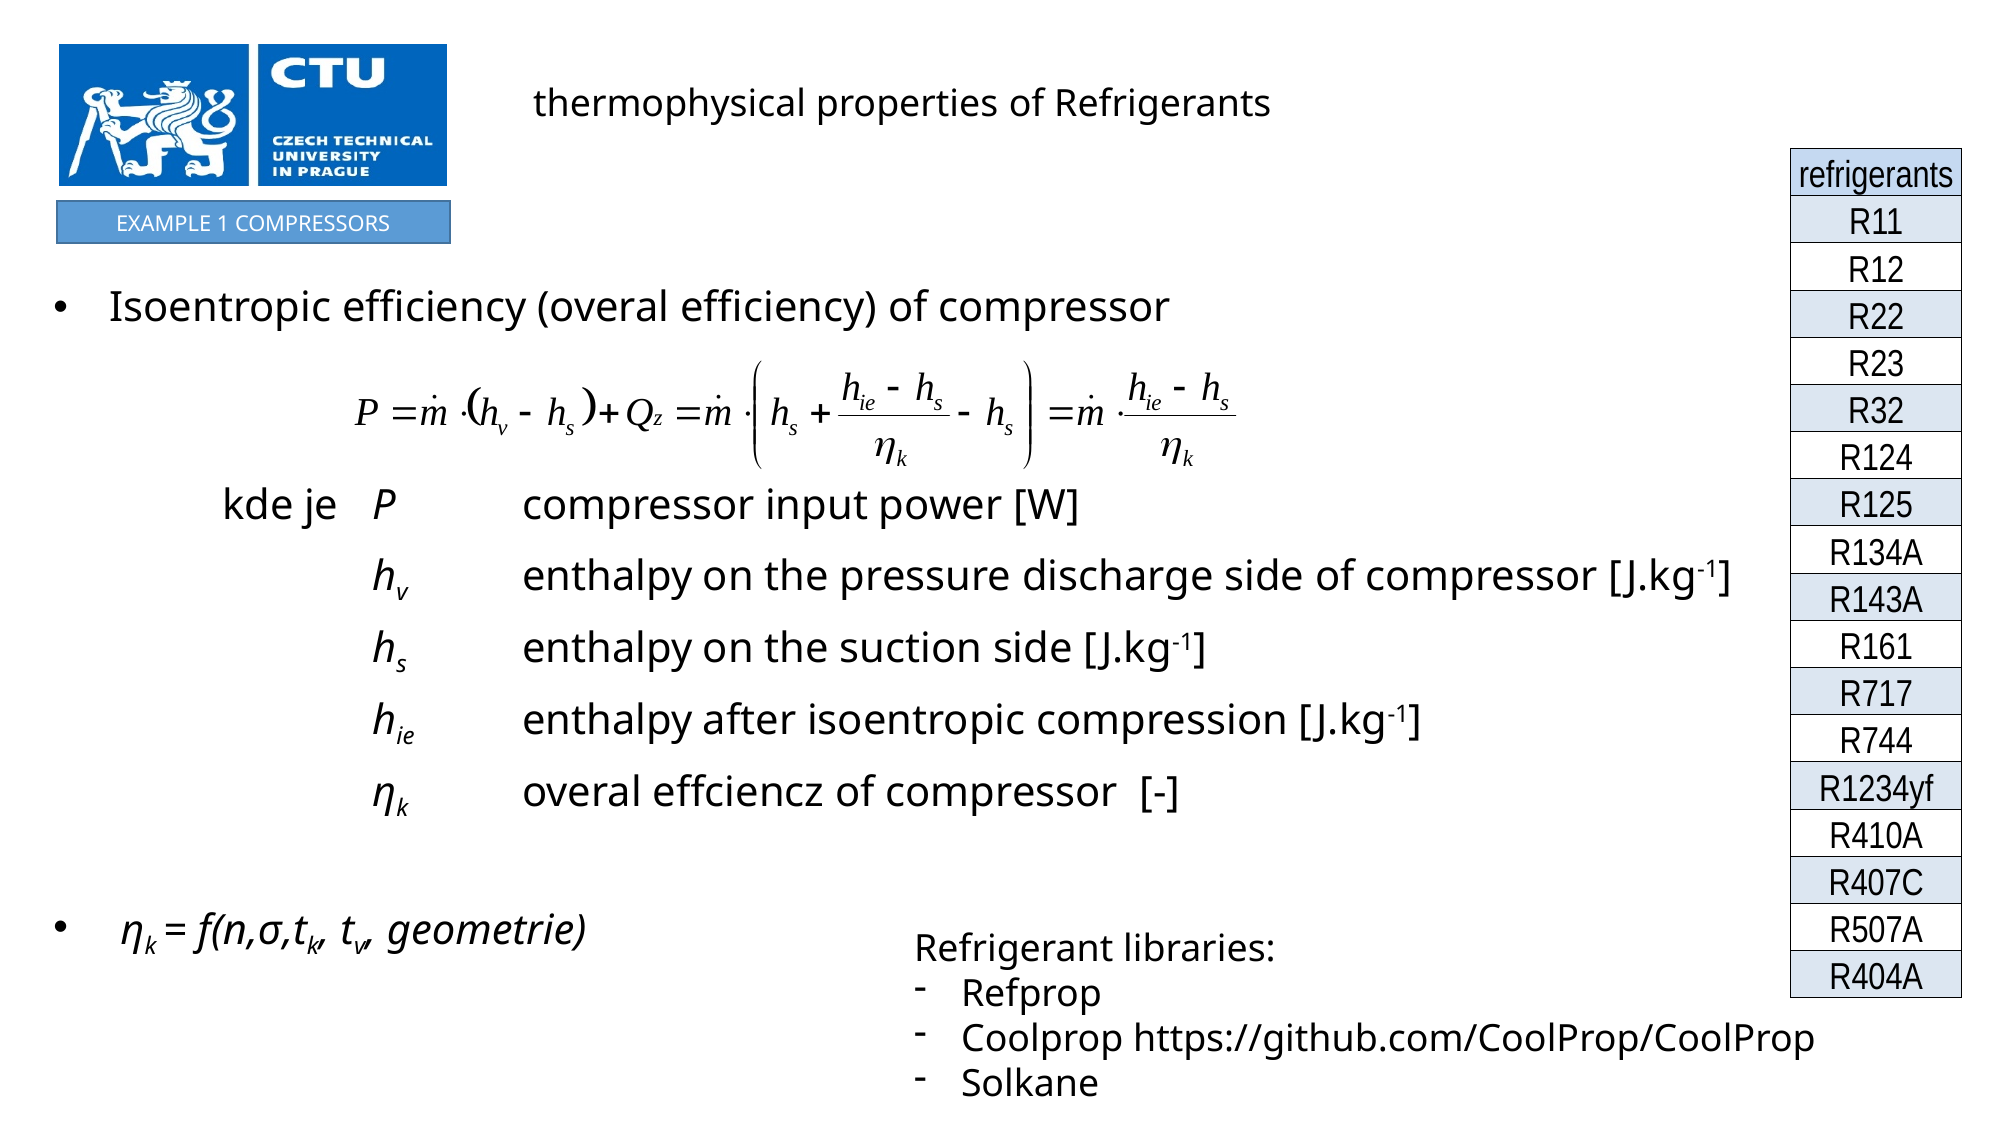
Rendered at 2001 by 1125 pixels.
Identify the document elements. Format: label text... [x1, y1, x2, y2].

table_cell R717 [1791, 668, 1961, 714]
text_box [347, 352, 1245, 479]
text_box Refrigerant libraries: Refprop Coolprop https://github.com/CoolProp/CoolProp Solkane [899, 917, 1832, 1112]
table_cell R407C [1791, 857, 1961, 903]
table_header refrigerants [1791, 149, 1961, 195]
table_cell R1234yf [1791, 762, 1961, 809]
table_cell R507A [1791, 904, 1961, 950]
table_cell R23 [1791, 338, 1961, 384]
text_box Isoentropic efficiency (overal efficiency) of compressor kde je P compressor input power [W] hv enthalpy on the pressure discharge side of compressor [J.kg-1] hs enthalpy on the suction side [J.kg-1] hie enthalpy after isoentropic compression [J.kg-1] ηk overal effciencz of compressor [-] ηk = f(n,σ,tk, tv, geometrie) [38, 278, 1790, 1066]
table_cell R404A [1791, 951, 1961, 997]
table_cell R410A [1791, 810, 1961, 856]
table_cell R744 [1791, 715, 1961, 761]
text_box EXAMPLE 1 COMPRESSORS [56, 200, 451, 244]
table_cell R12 [1791, 243, 1961, 290]
table_cell R161 [1791, 621, 1961, 667]
table_cell R125 [1791, 479, 1961, 525]
picture [59, 44, 447, 186]
text_box thermophysical properties of Refrigerants [518, 71, 1519, 131]
table_cell R32 [1791, 385, 1961, 431]
table_cell R11 [1791, 196, 1961, 242]
table_cell R134A [1791, 526, 1961, 573]
table_cell R124 [1791, 432, 1961, 478]
table_cell R22 [1791, 291, 1961, 337]
table_cell R143A [1791, 574, 1961, 620]
